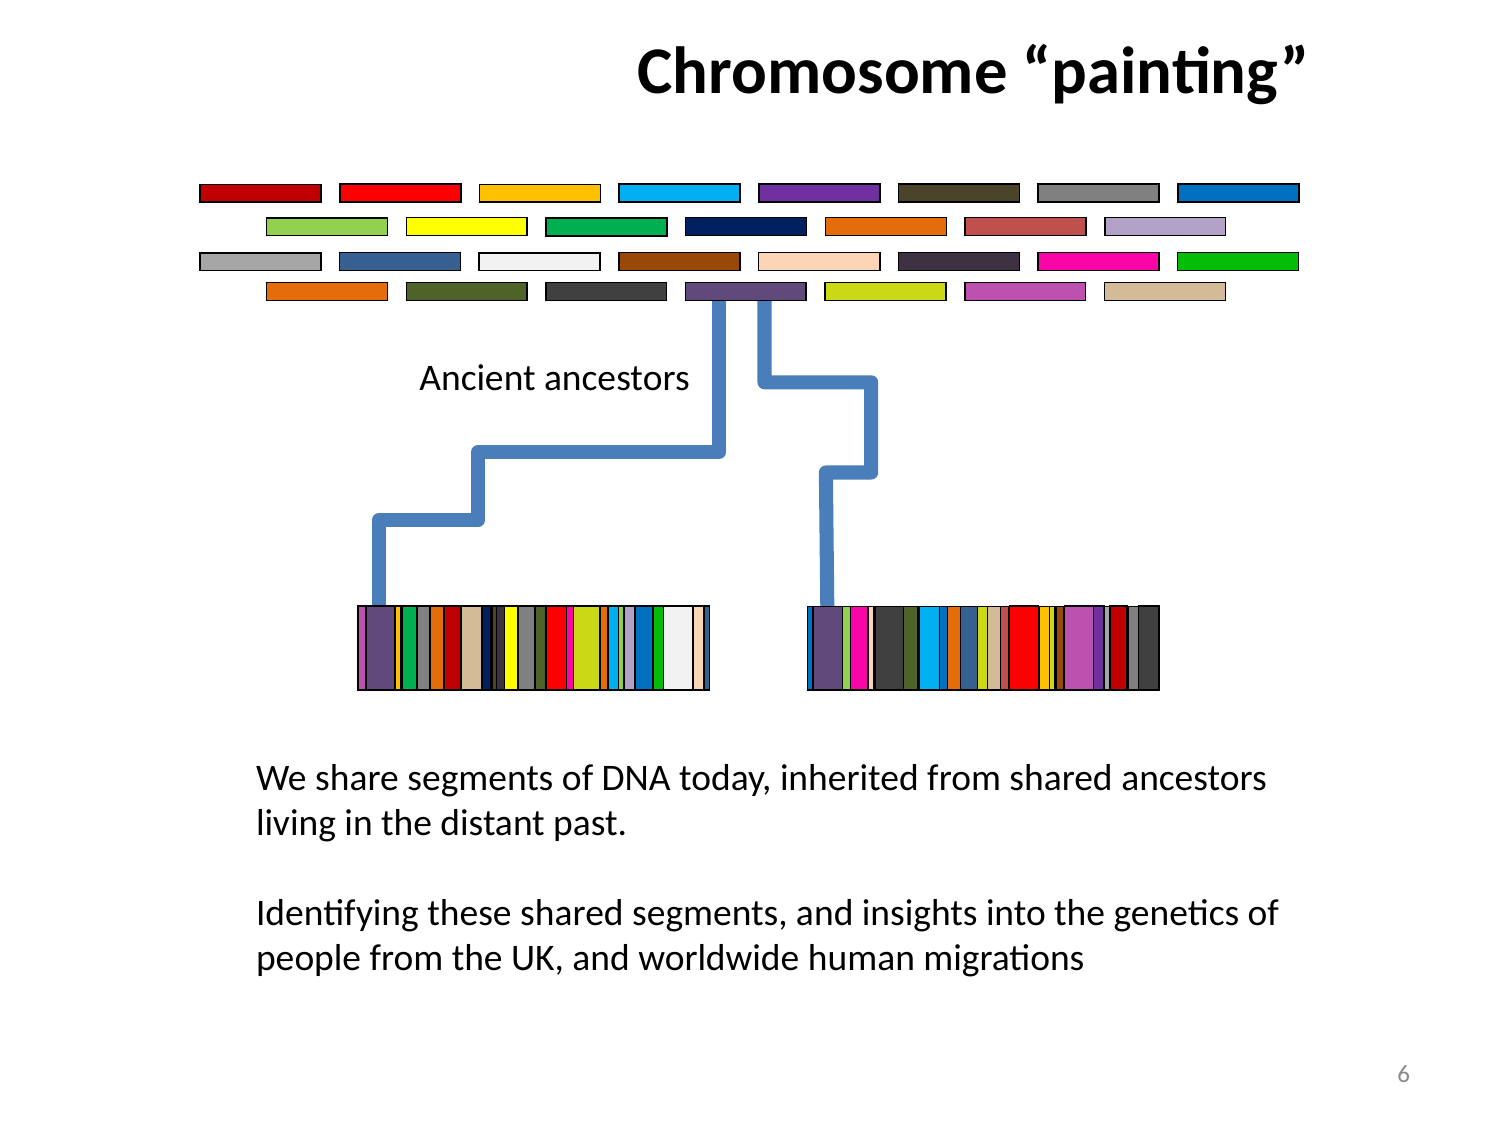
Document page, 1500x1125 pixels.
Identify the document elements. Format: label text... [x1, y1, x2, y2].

text_box [685, 282, 807, 301]
text_box [758, 252, 880, 271]
text_box [378, 301, 720, 604]
text_box [964, 282, 1086, 301]
text_box [406, 282, 528, 301]
text_box [266, 217, 388, 236]
text_box [339, 184, 461, 202]
text_box [619, 184, 741, 202]
text_box [199, 252, 321, 271]
text_box Ancient ancestors [404, 345, 705, 406]
text_box [898, 184, 1020, 202]
slide_number 6 [1074, 1042, 1425, 1103]
text_box [825, 282, 947, 301]
text_box [545, 217, 667, 236]
text_box [763, 301, 872, 604]
text_box [1104, 217, 1226, 236]
text_box [1177, 252, 1299, 271]
text_box [479, 252, 601, 271]
text_box [200, 184, 322, 203]
title Chromosome “painting” [129, 0, 1354, 161]
text_box [965, 217, 1086, 236]
text_box [1177, 184, 1299, 202]
text_box [825, 217, 947, 236]
text_box [898, 252, 1020, 271]
text_box [339, 252, 461, 271]
text_box [1104, 282, 1226, 301]
text_box [545, 282, 667, 301]
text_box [357, 605, 1160, 691]
text_box [618, 252, 740, 271]
text_box [1038, 184, 1160, 202]
text_box We share segments of DNA today, inherited from shared ancestors living in the distant past. Identifying these shared segments, and insights into the genetics of people from the UK, and worldwide human migrations [241, 746, 1299, 986]
text_box [1037, 252, 1160, 271]
text_box [479, 184, 601, 203]
text_box [685, 217, 807, 236]
text_box [266, 282, 388, 301]
text_box [406, 217, 528, 236]
text_box [758, 184, 880, 202]
